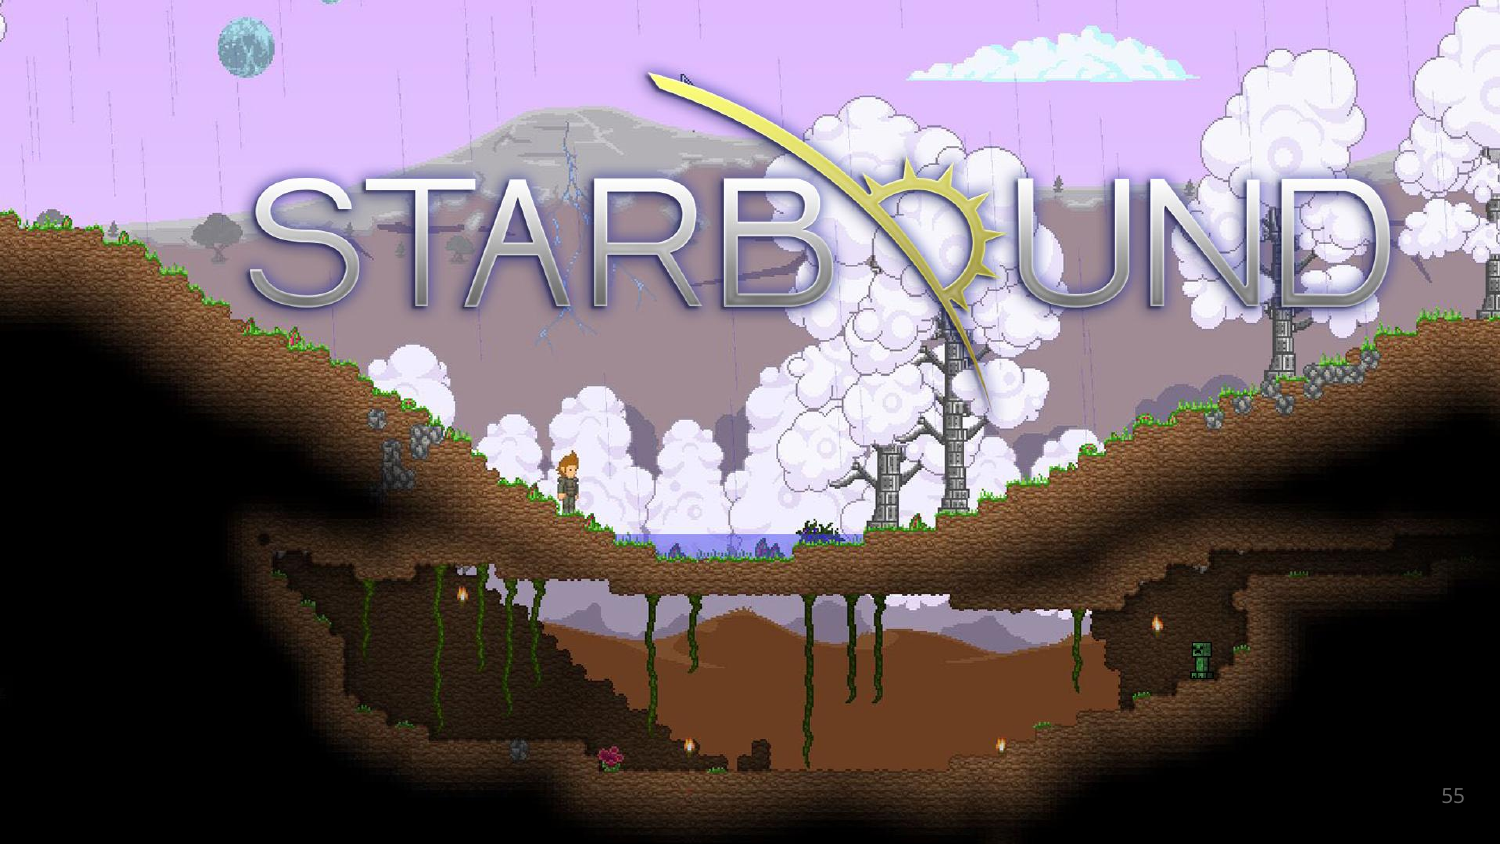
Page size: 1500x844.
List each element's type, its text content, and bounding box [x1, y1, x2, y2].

picture [0, 0, 1500, 844]
slide_number 55 [1389, 764, 1480, 830]
